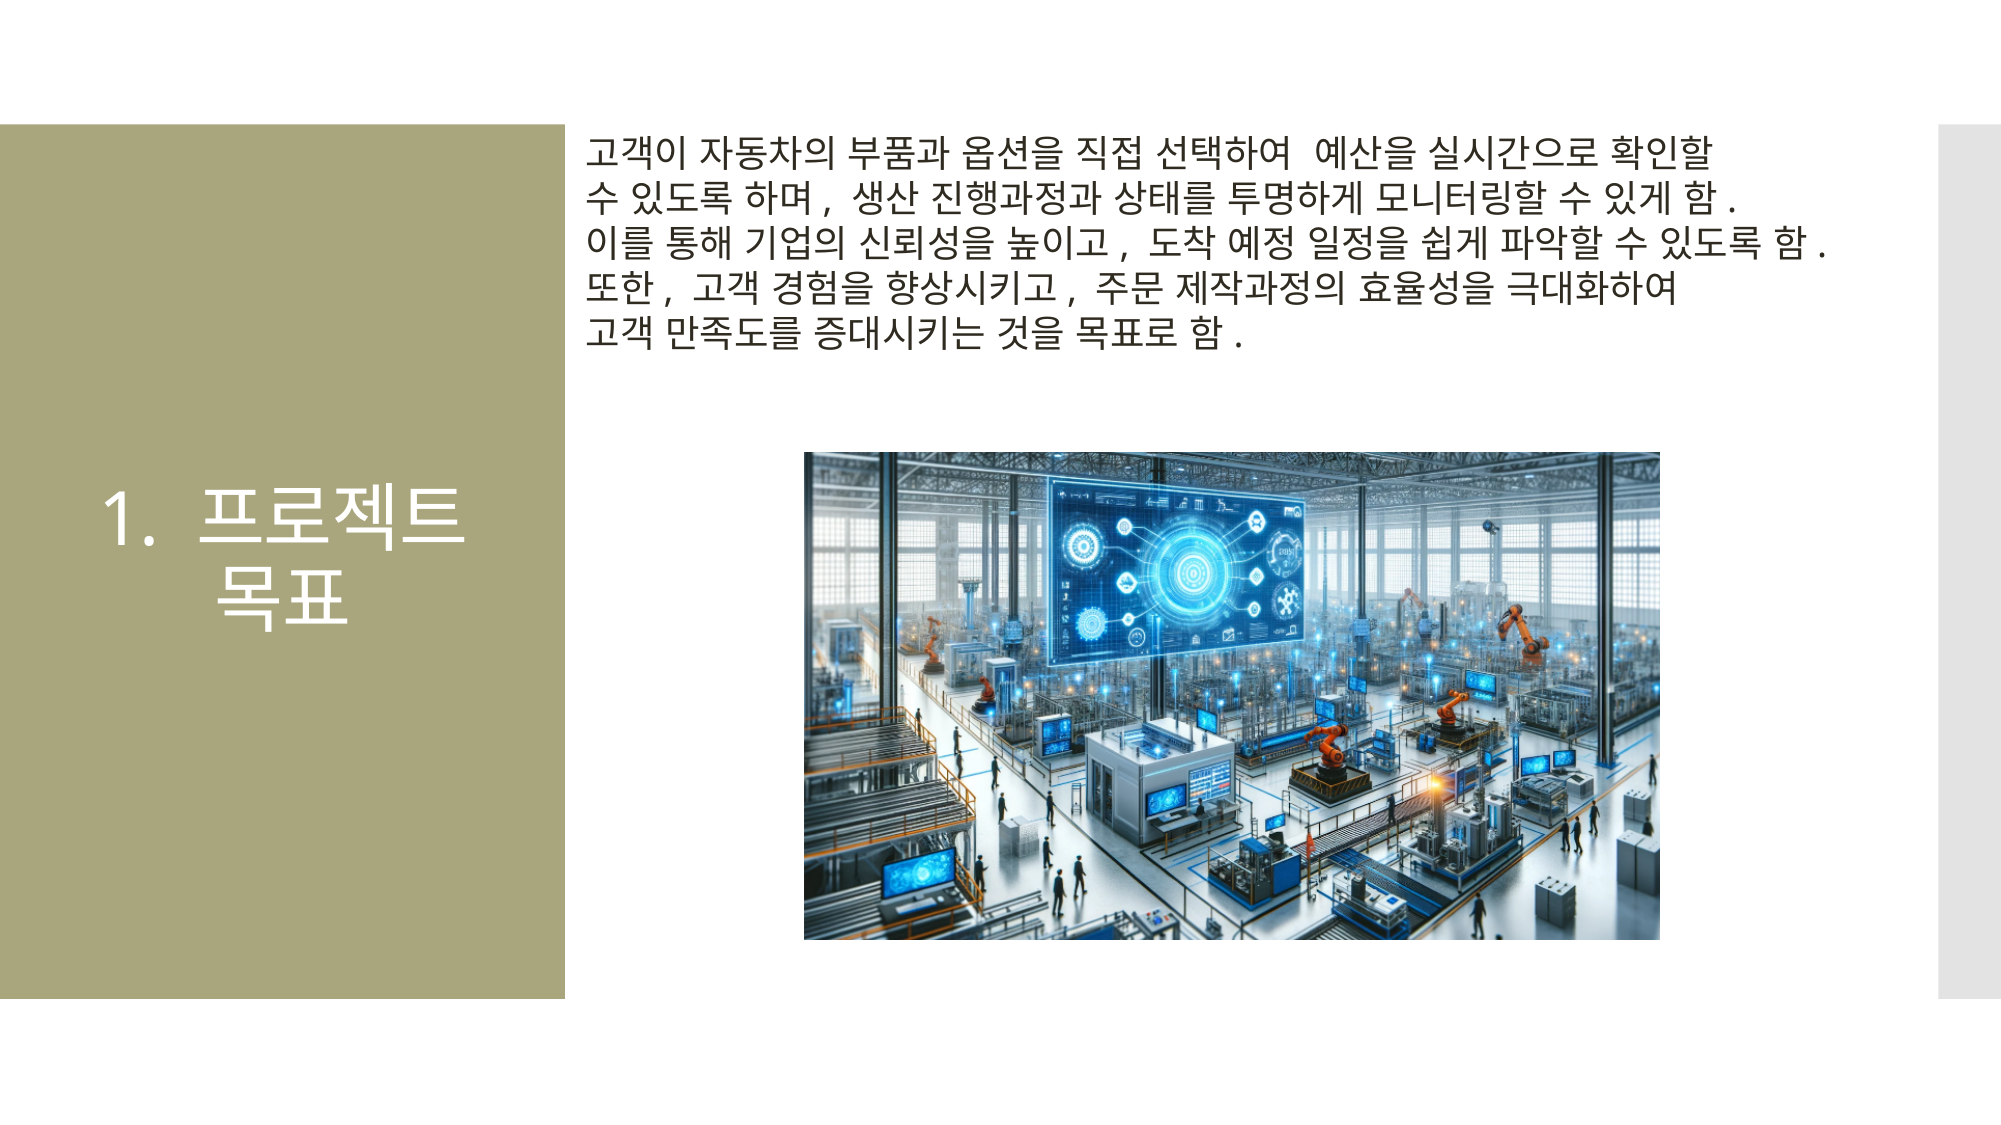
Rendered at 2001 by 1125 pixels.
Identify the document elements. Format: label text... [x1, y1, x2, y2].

title 1. 프로젝트 목표 [41, 184, 525, 940]
text_box 고객이 자동차의 부품과 옵션을 직접 선택하여 예산을 실시간으로 확인할 수 있도록 하며, 생산 진행과정과 상태를 투명하게 모니터링할 수 있게 함. 이를 통해 기업의 신뢰성을 높이고, 도착 예정 일정을 쉽게 파악할 수 있도록 함. 또한, 고객 경험을 향상시키고, 주문 제작과정의 효율성을 극대화하여 고객 만족도를 증대시키는 것을 목표로 함. [570, 122, 1930, 993]
picture [803, 452, 1660, 940]
text_box [480, 60, 2000, 144]
